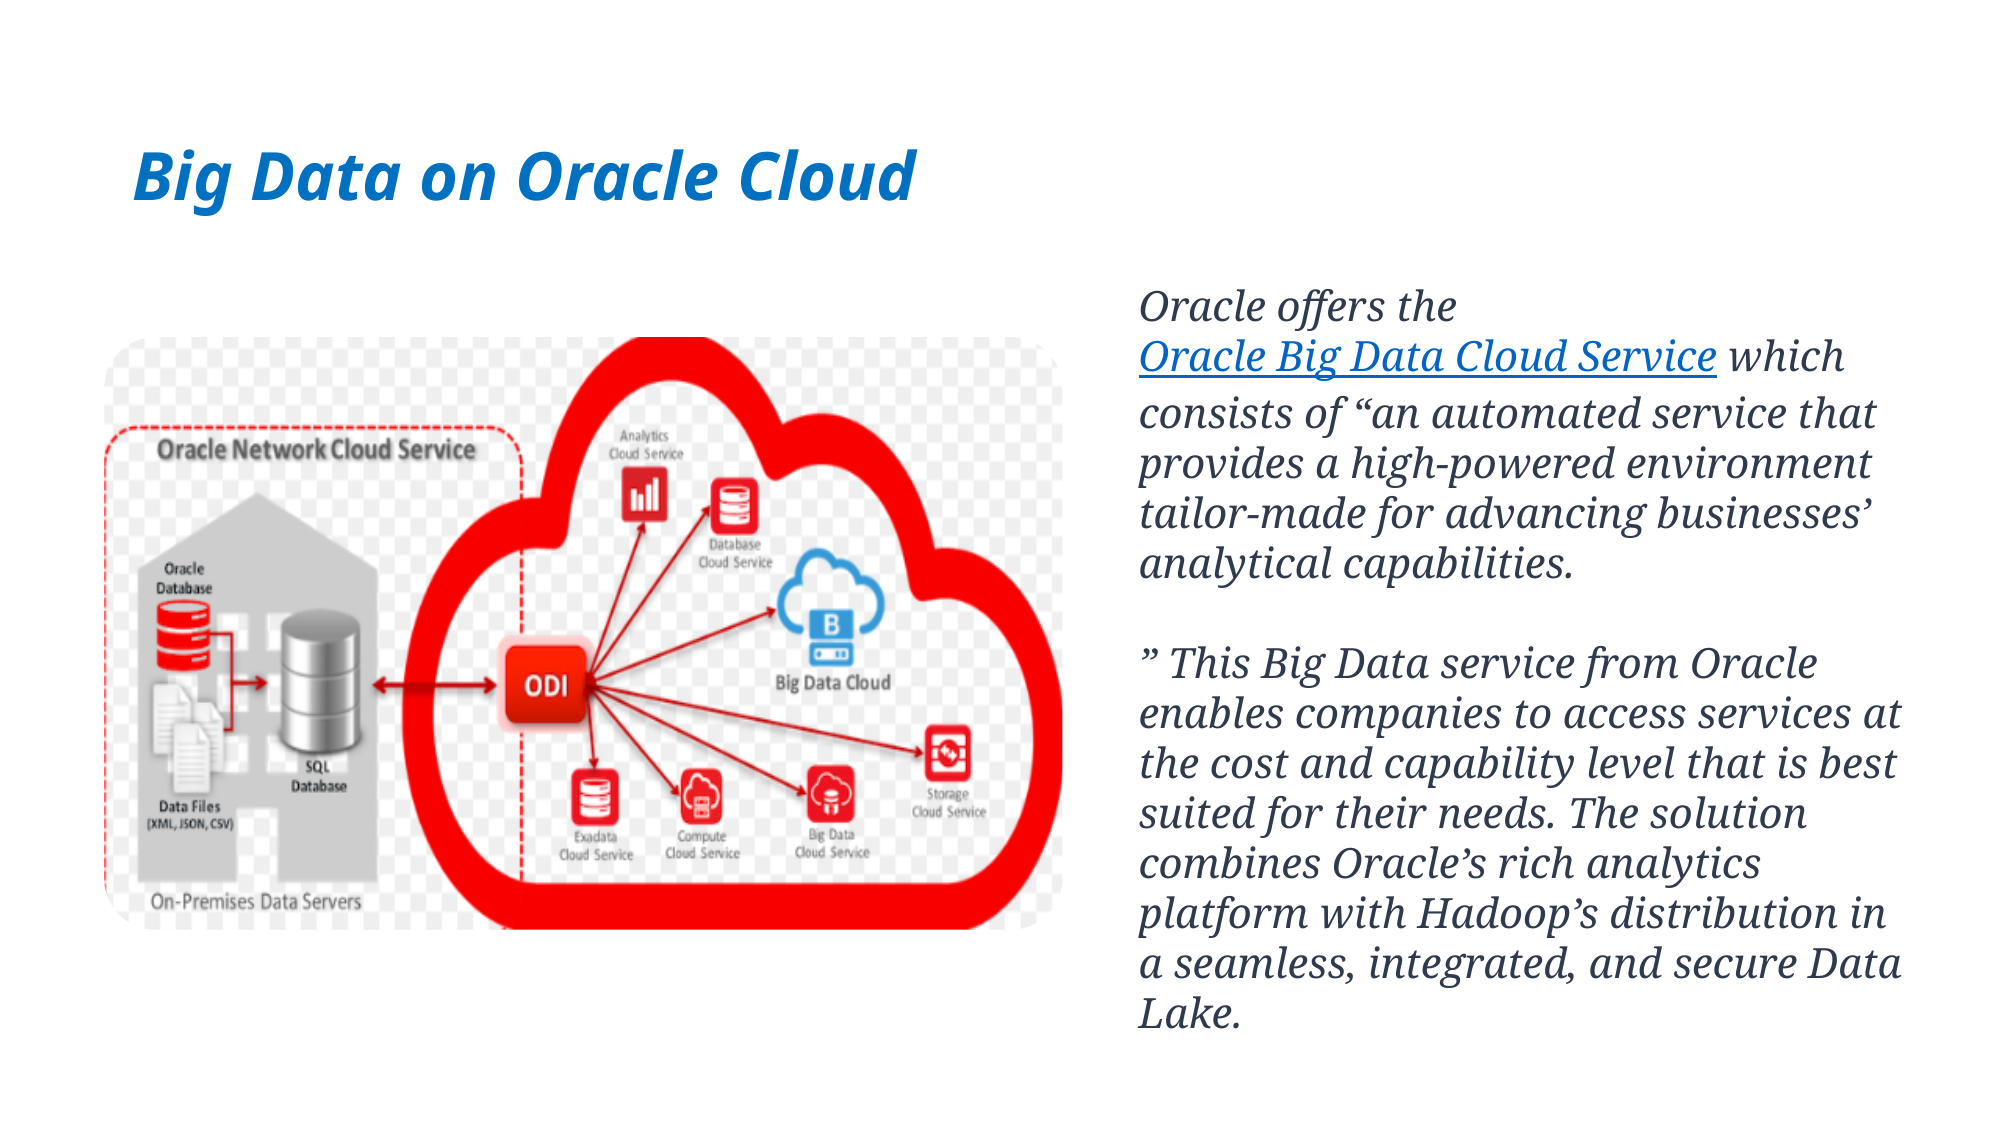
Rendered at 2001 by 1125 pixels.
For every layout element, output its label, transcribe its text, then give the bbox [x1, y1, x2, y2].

text_box Big Data on Oracle Cloud [104, 126, 1105, 221]
picture [104, 337, 1063, 930]
text_box Oracle offers the Oracle Big Data Cloud Service which consists of “an automated service that provides a high-powered environment tailor-made for advancing businesses’ analytical capabilities. ” This Big Data service from Oracle enables companies to access services at the cost and capability level that is best suited for their needs. The solution combines Oracle’s rich analytics platform with Hadoop’s distribution in a seamless, integrated, and secure Data Lake. [1123, 272, 1933, 1045]
